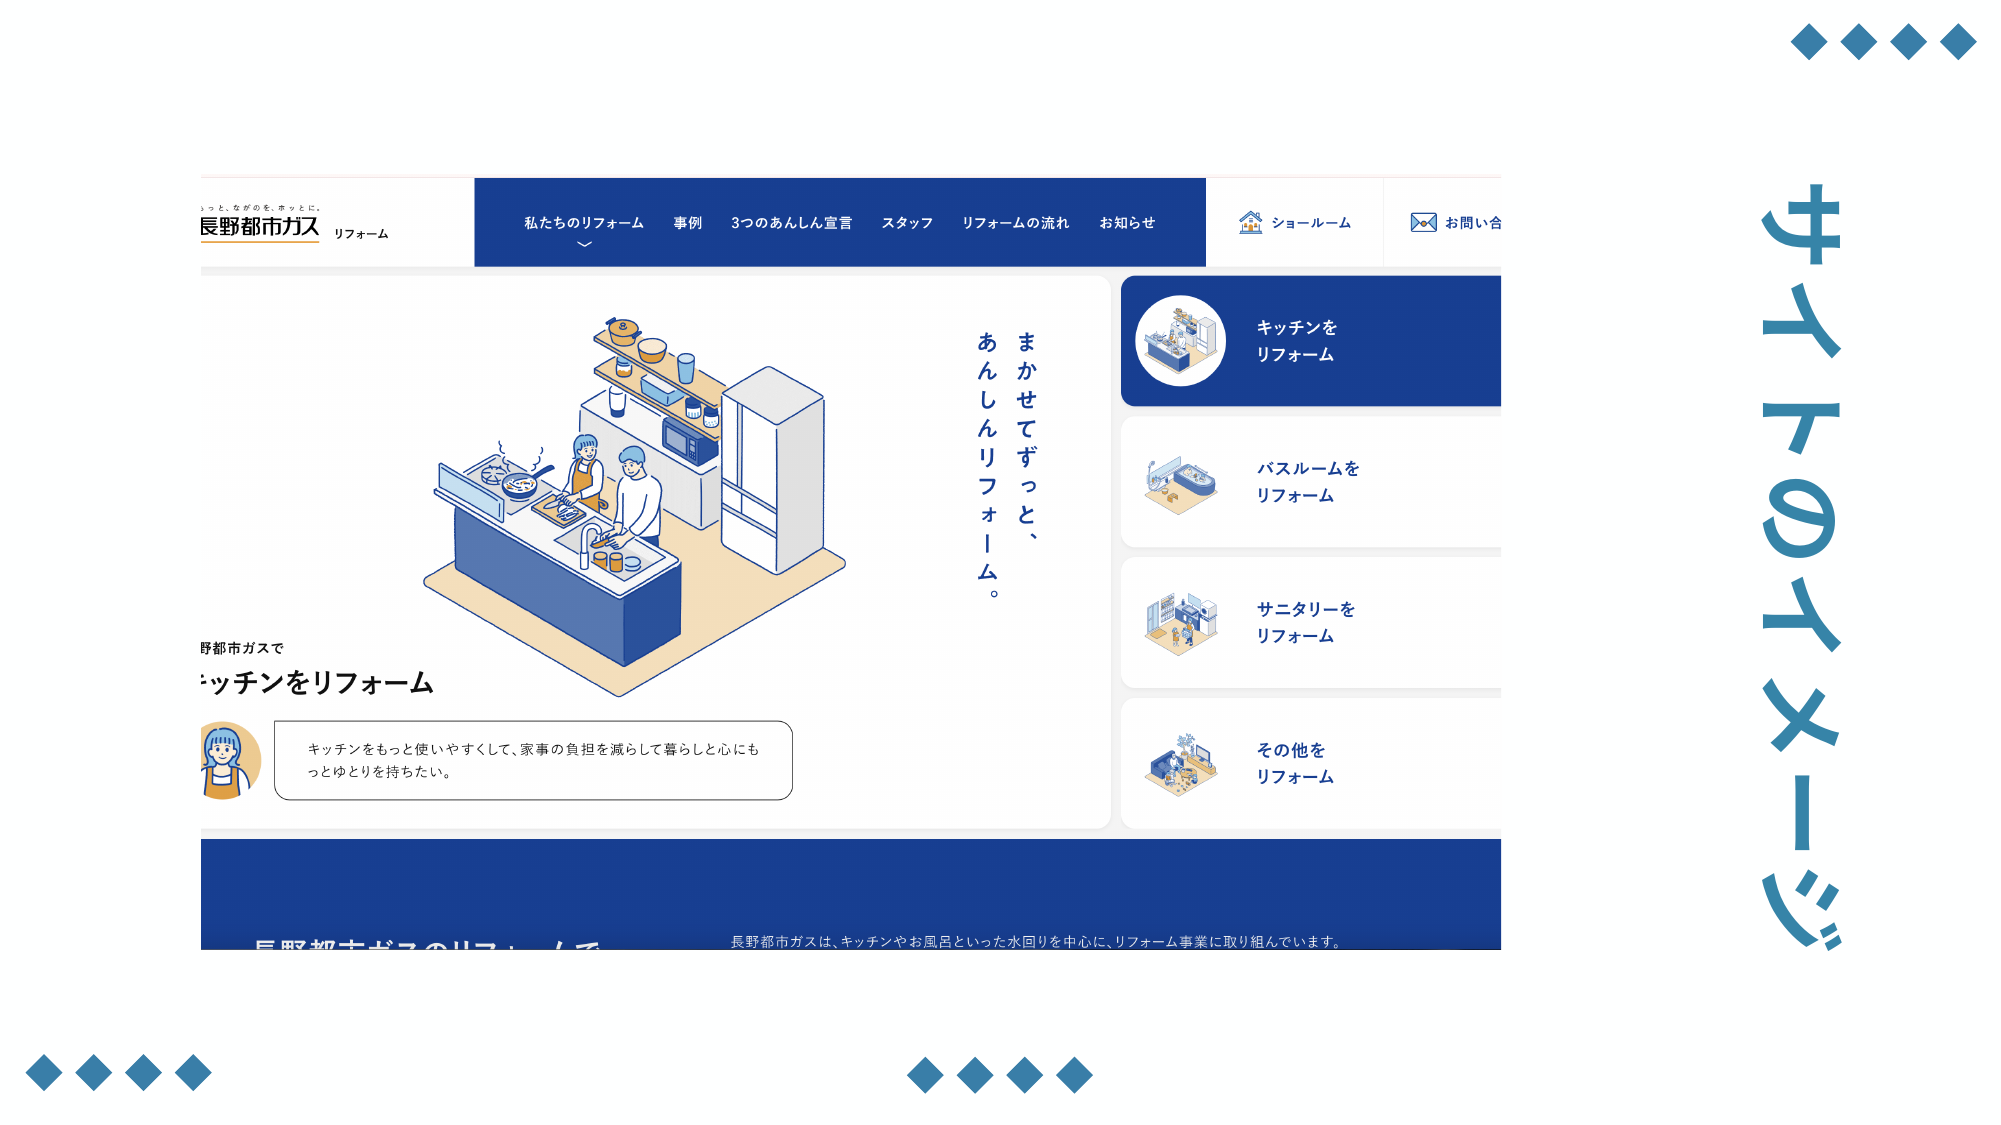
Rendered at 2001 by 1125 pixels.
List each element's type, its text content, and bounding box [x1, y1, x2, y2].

text_box サイトのイメージ [1738, 174, 1907, 1008]
picture [201, 174, 1502, 950]
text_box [906, 1056, 1093, 1094]
